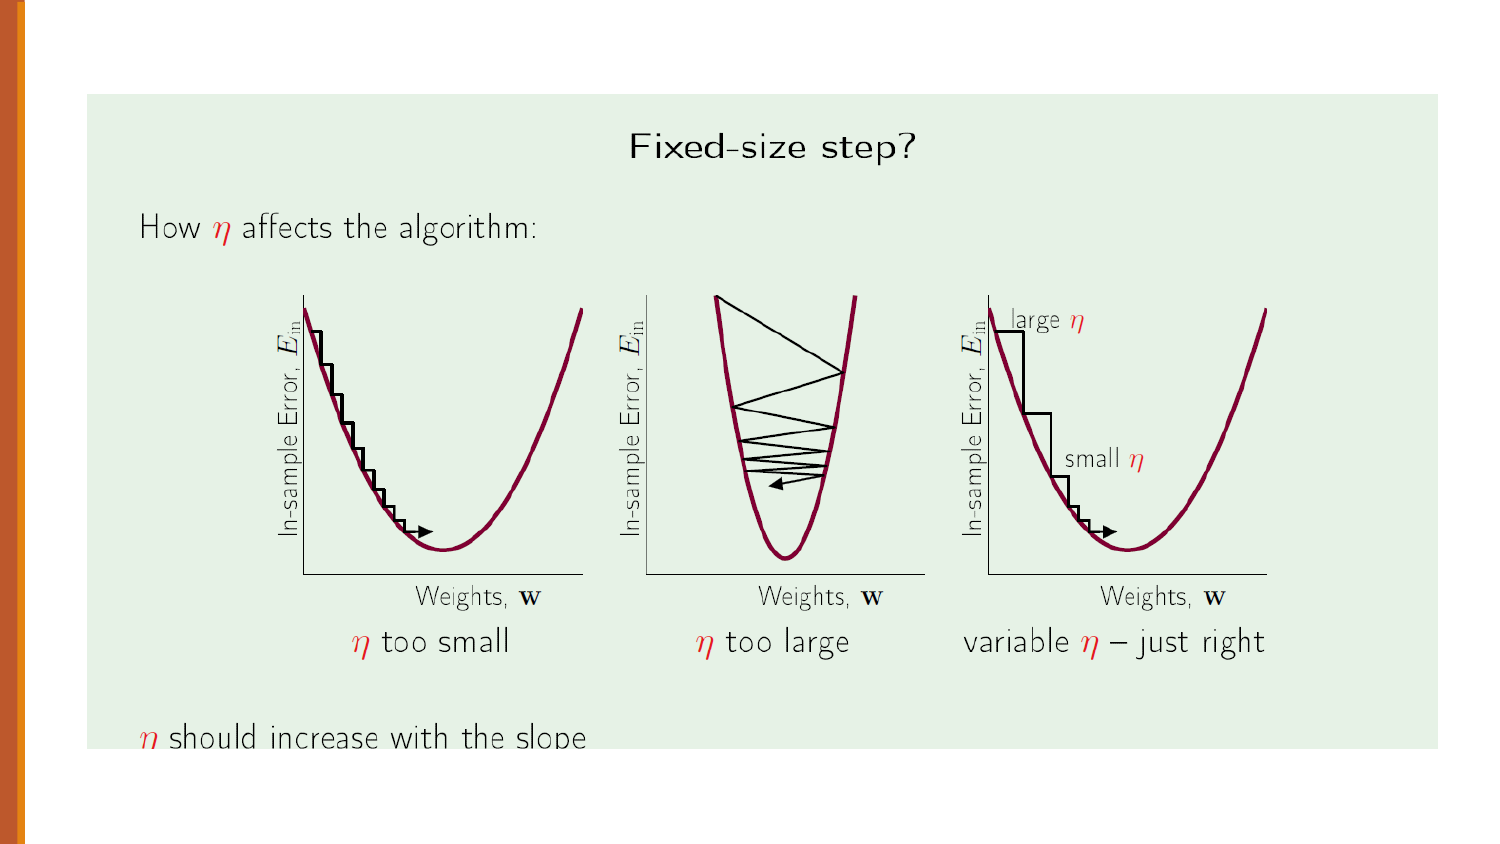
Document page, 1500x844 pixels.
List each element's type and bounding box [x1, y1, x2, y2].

picture [86, 94, 1439, 750]
